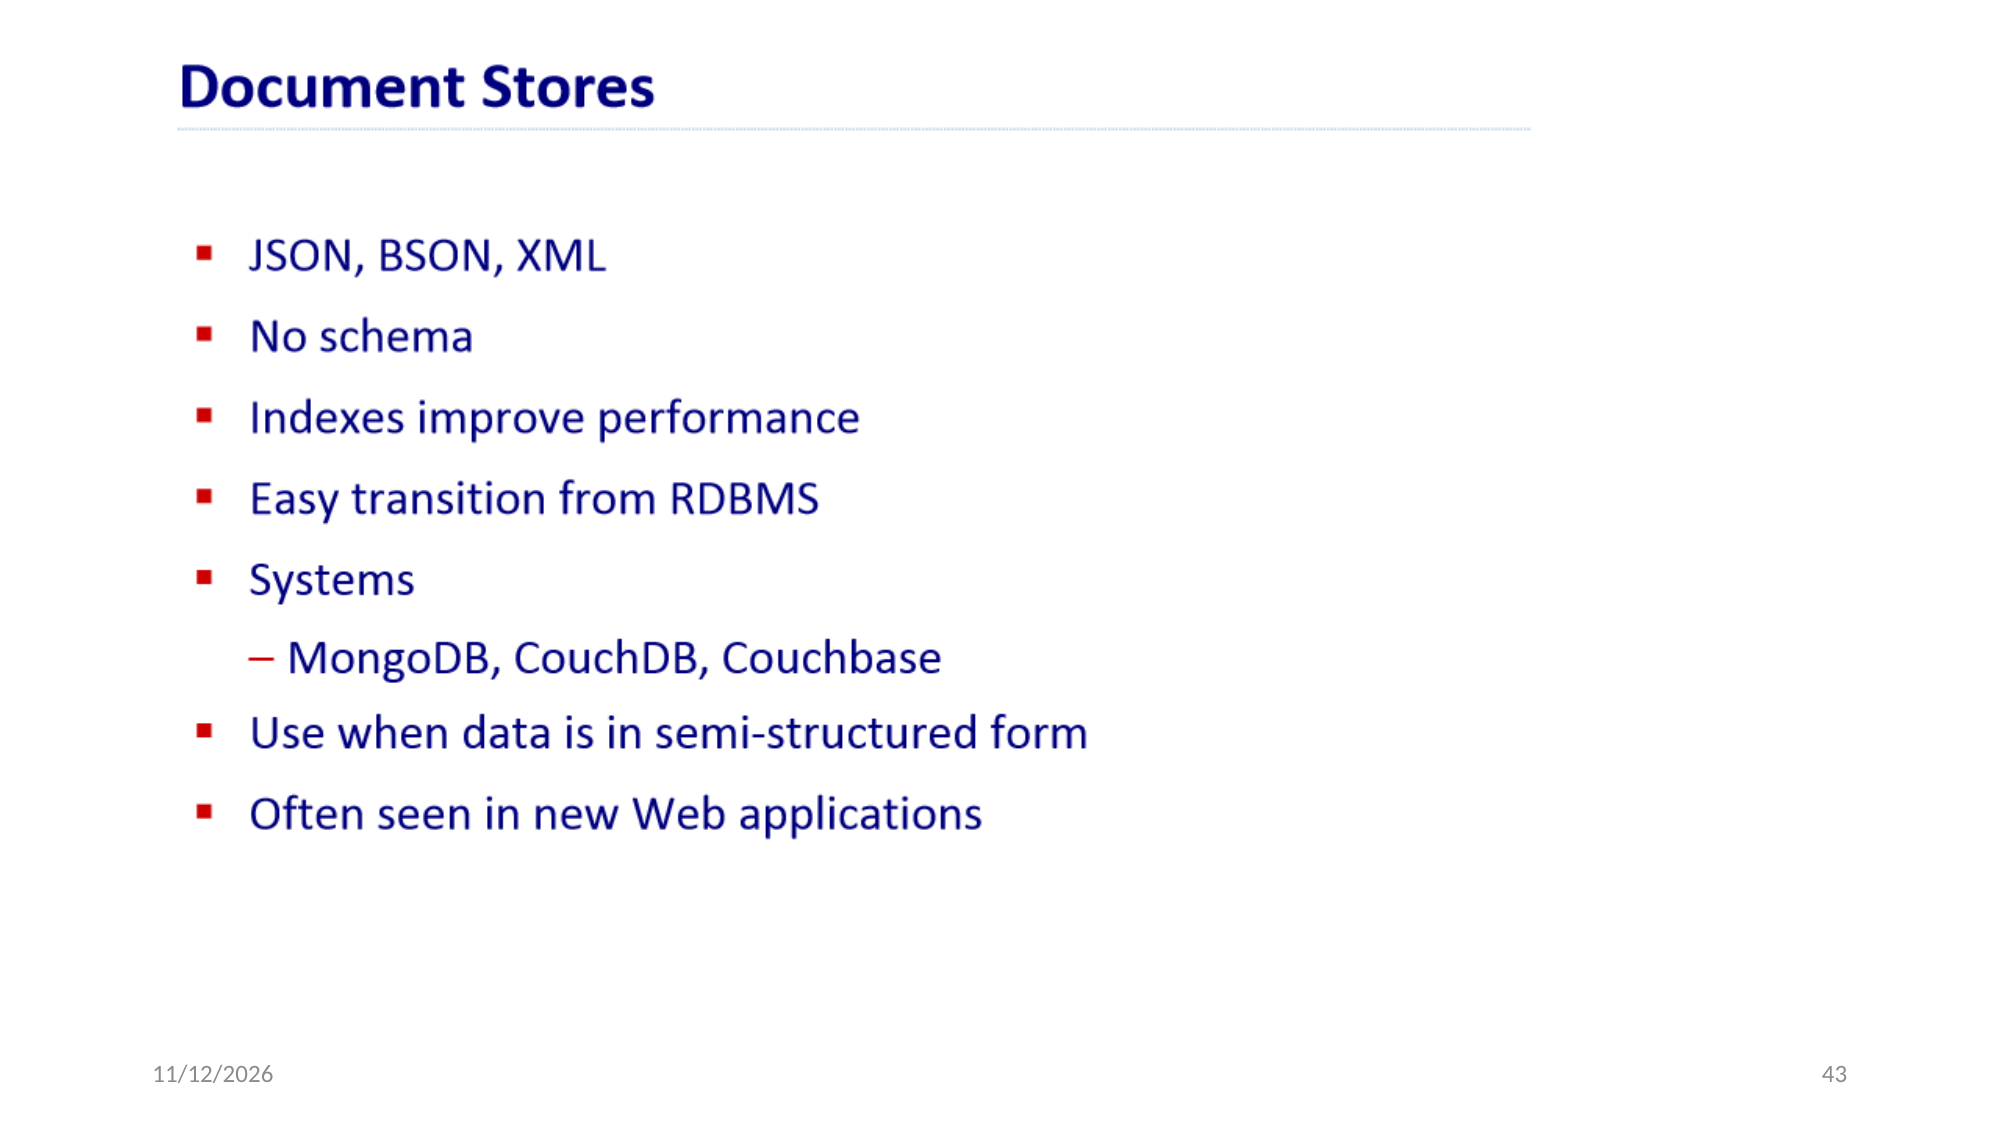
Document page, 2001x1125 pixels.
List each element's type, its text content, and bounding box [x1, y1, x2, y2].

slide_number 43 [1412, 1042, 1863, 1103]
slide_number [137, 1042, 588, 1103]
picture [153, 43, 1565, 927]
